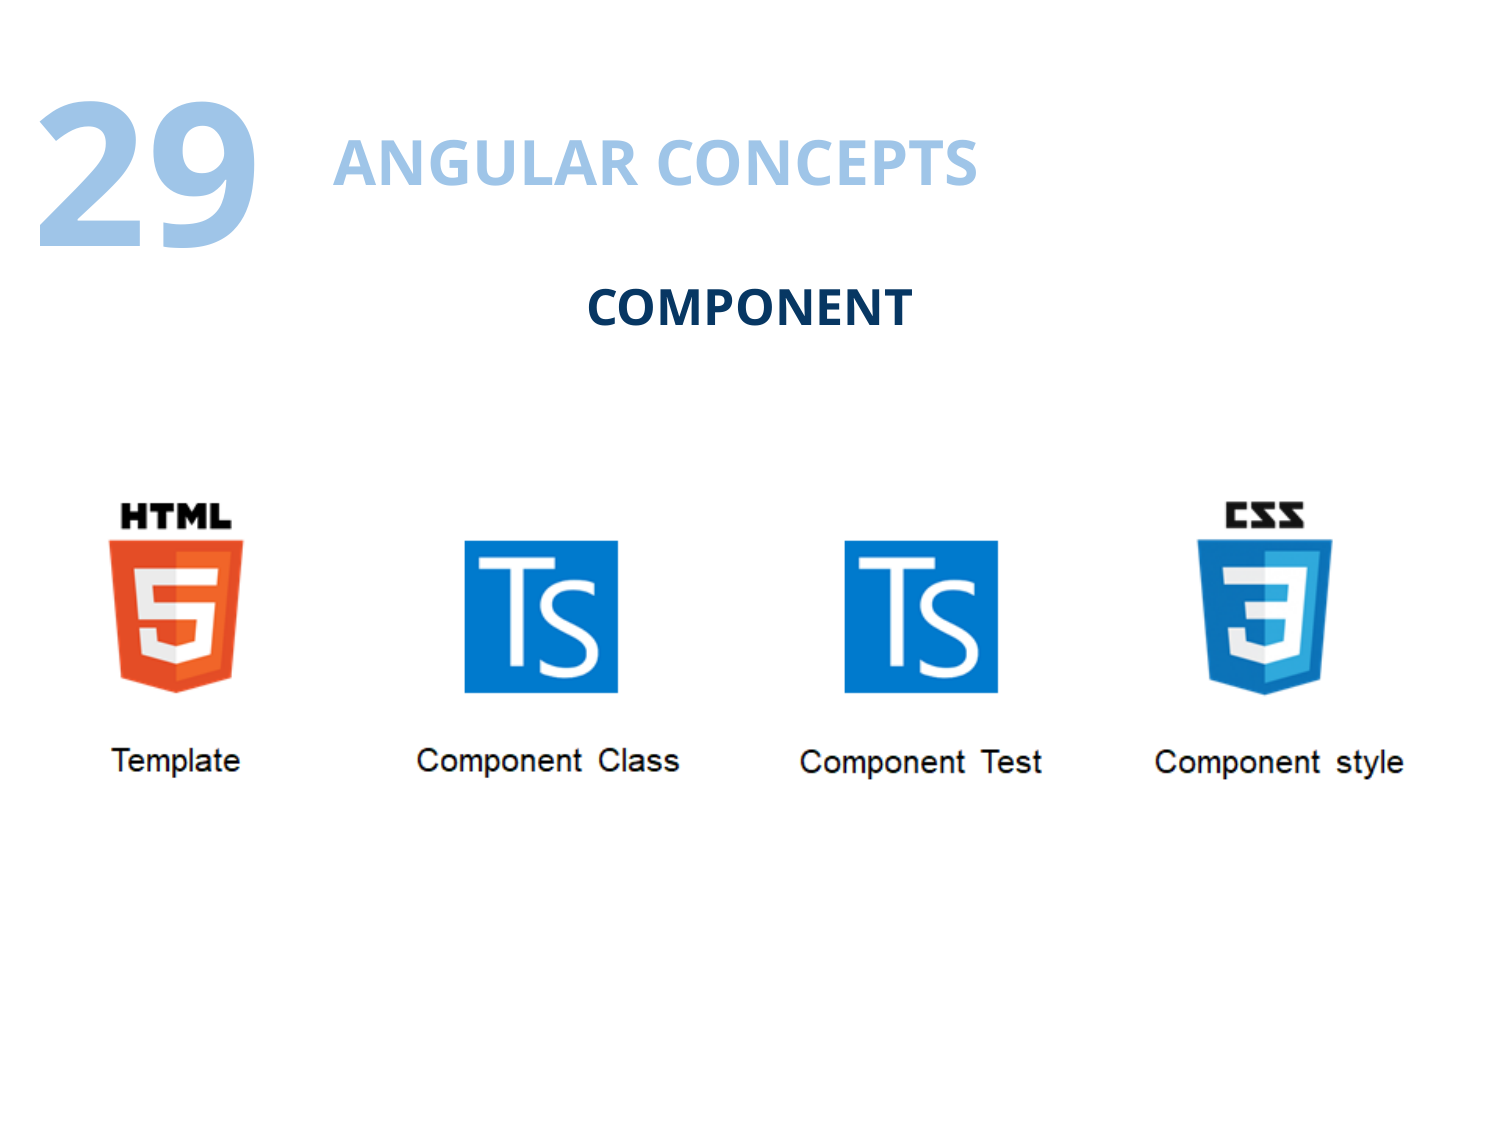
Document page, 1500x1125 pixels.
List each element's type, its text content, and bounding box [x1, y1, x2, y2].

slide_number ANGULAR CONCEPTS [318, 108, 1269, 243]
title COMPONENT [0, 260, 1500, 395]
slide_number 29 [17, 31, 315, 260]
picture [24, 494, 1434, 800]
